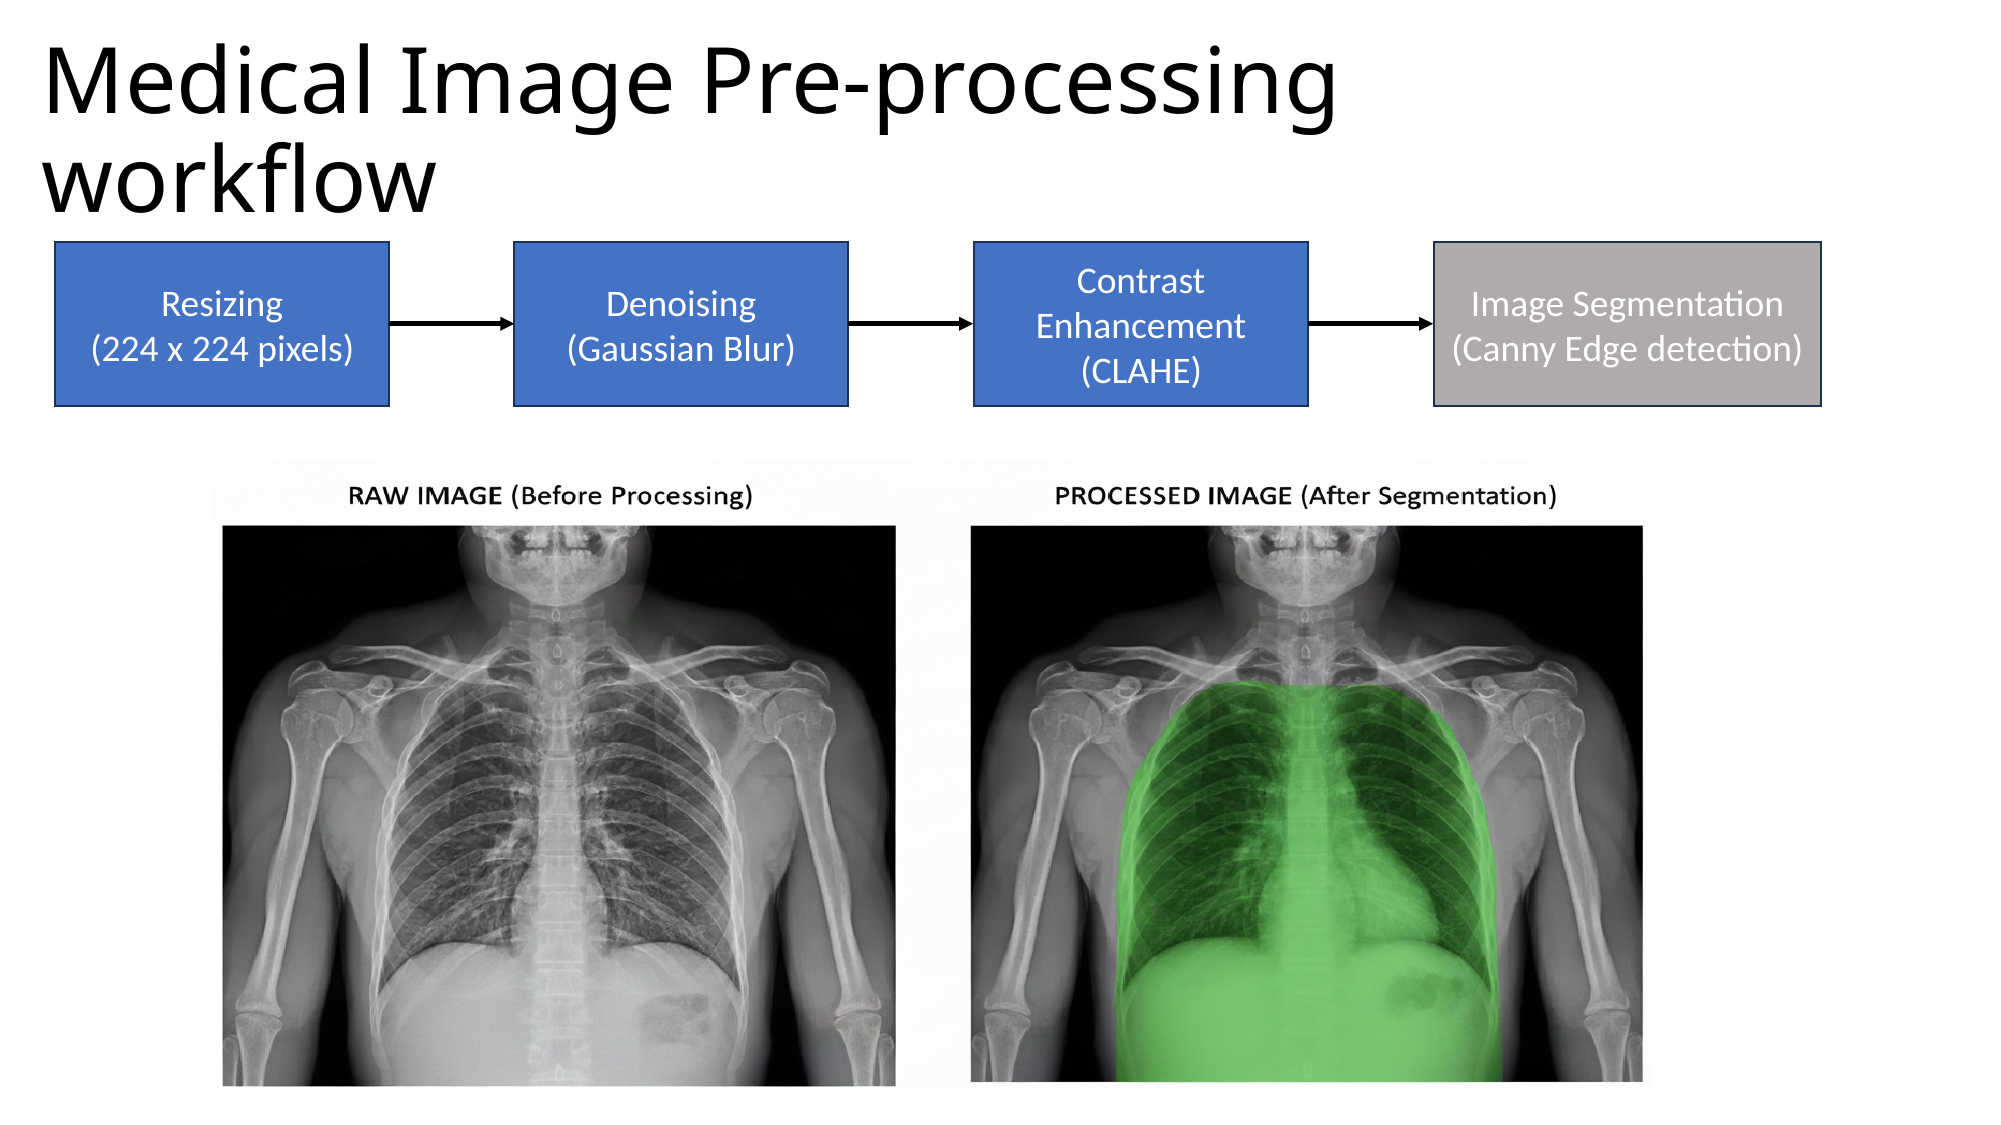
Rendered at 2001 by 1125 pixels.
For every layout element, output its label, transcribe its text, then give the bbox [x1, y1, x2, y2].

picture [212, 459, 1654, 1088]
title Medical Image Pre-processing workflow [26, 24, 1752, 242]
text_box Image Segmentation (Canny Edge detection) [1433, 241, 1822, 407]
text_box Resizing (224 x 224 pixels) [54, 241, 390, 407]
text_box Denoising (Gaussian Blur) [513, 241, 849, 407]
text_box Contrast Enhancement (CLAHE) [973, 241, 1309, 407]
